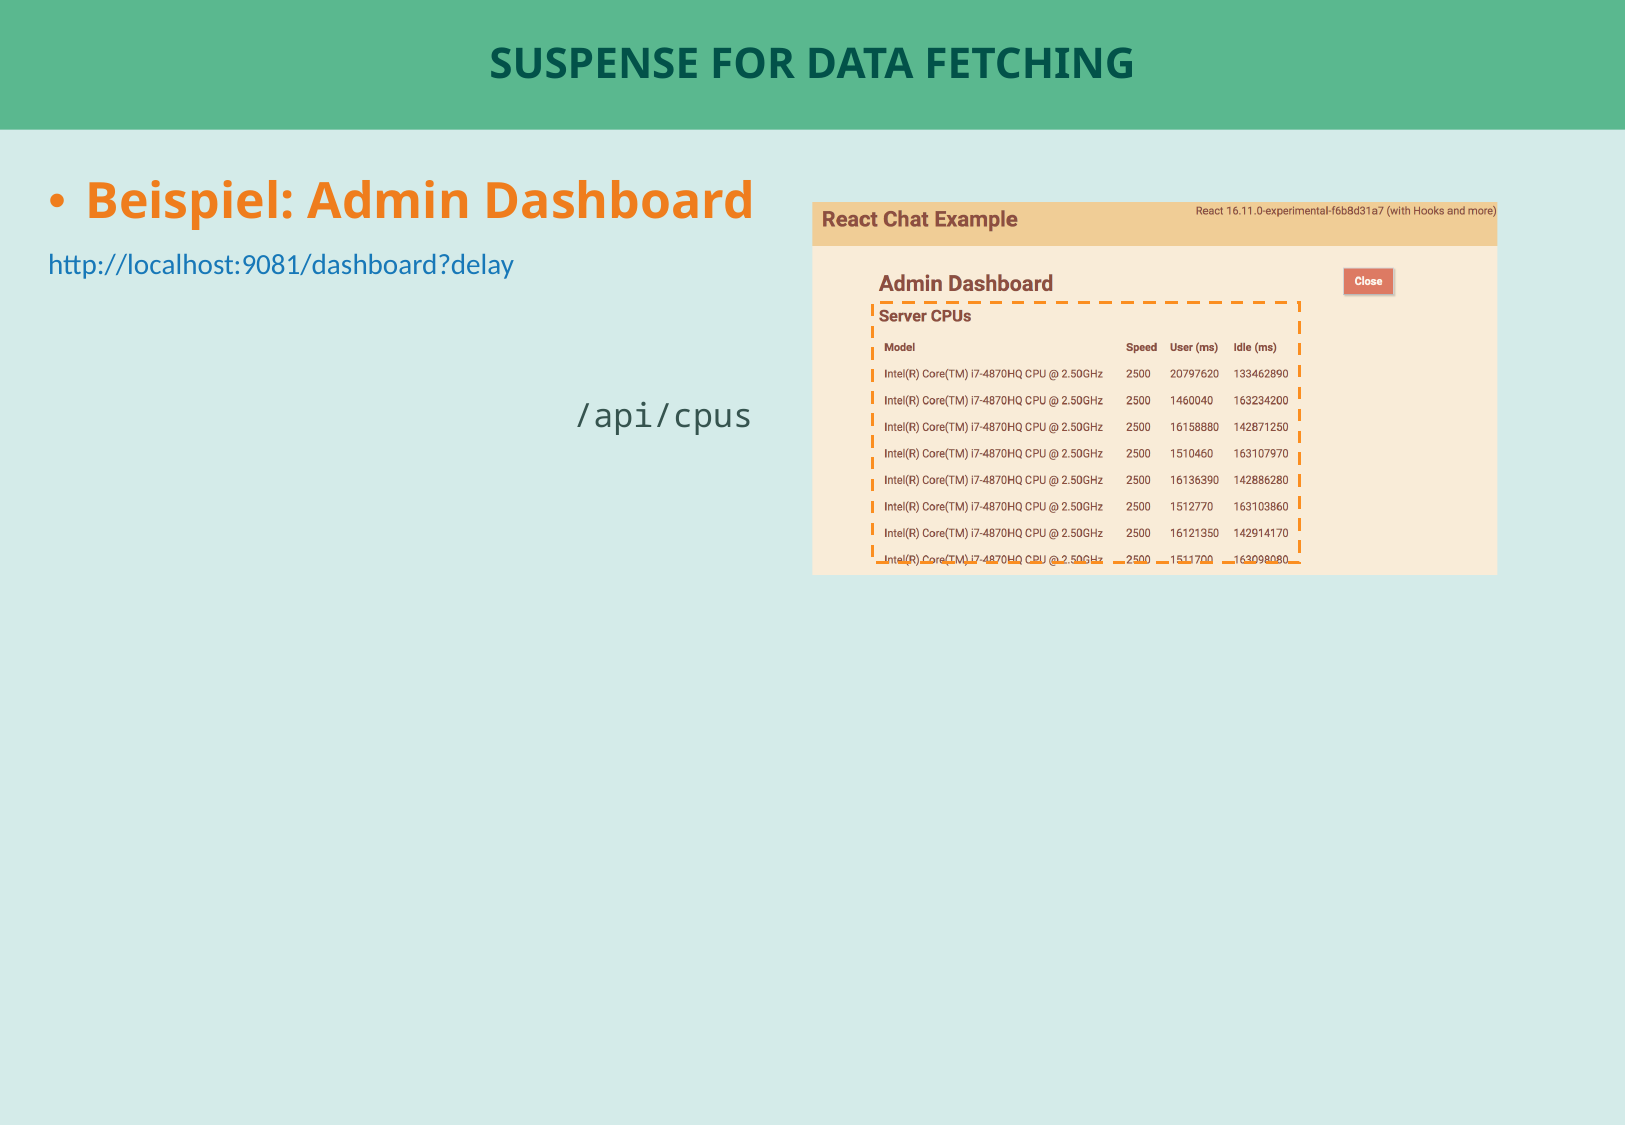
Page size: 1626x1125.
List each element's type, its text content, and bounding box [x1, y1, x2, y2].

picture [812, 202, 1498, 575]
text_box /api/cpus [558, 387, 769, 442]
list Beispiel: Admin Dashboard [33, 168, 1592, 292]
title Suspense For Data Fetching [0, 0, 1625, 130]
text_box http://localhost:9081/dashboard?delay [33, 237, 648, 288]
